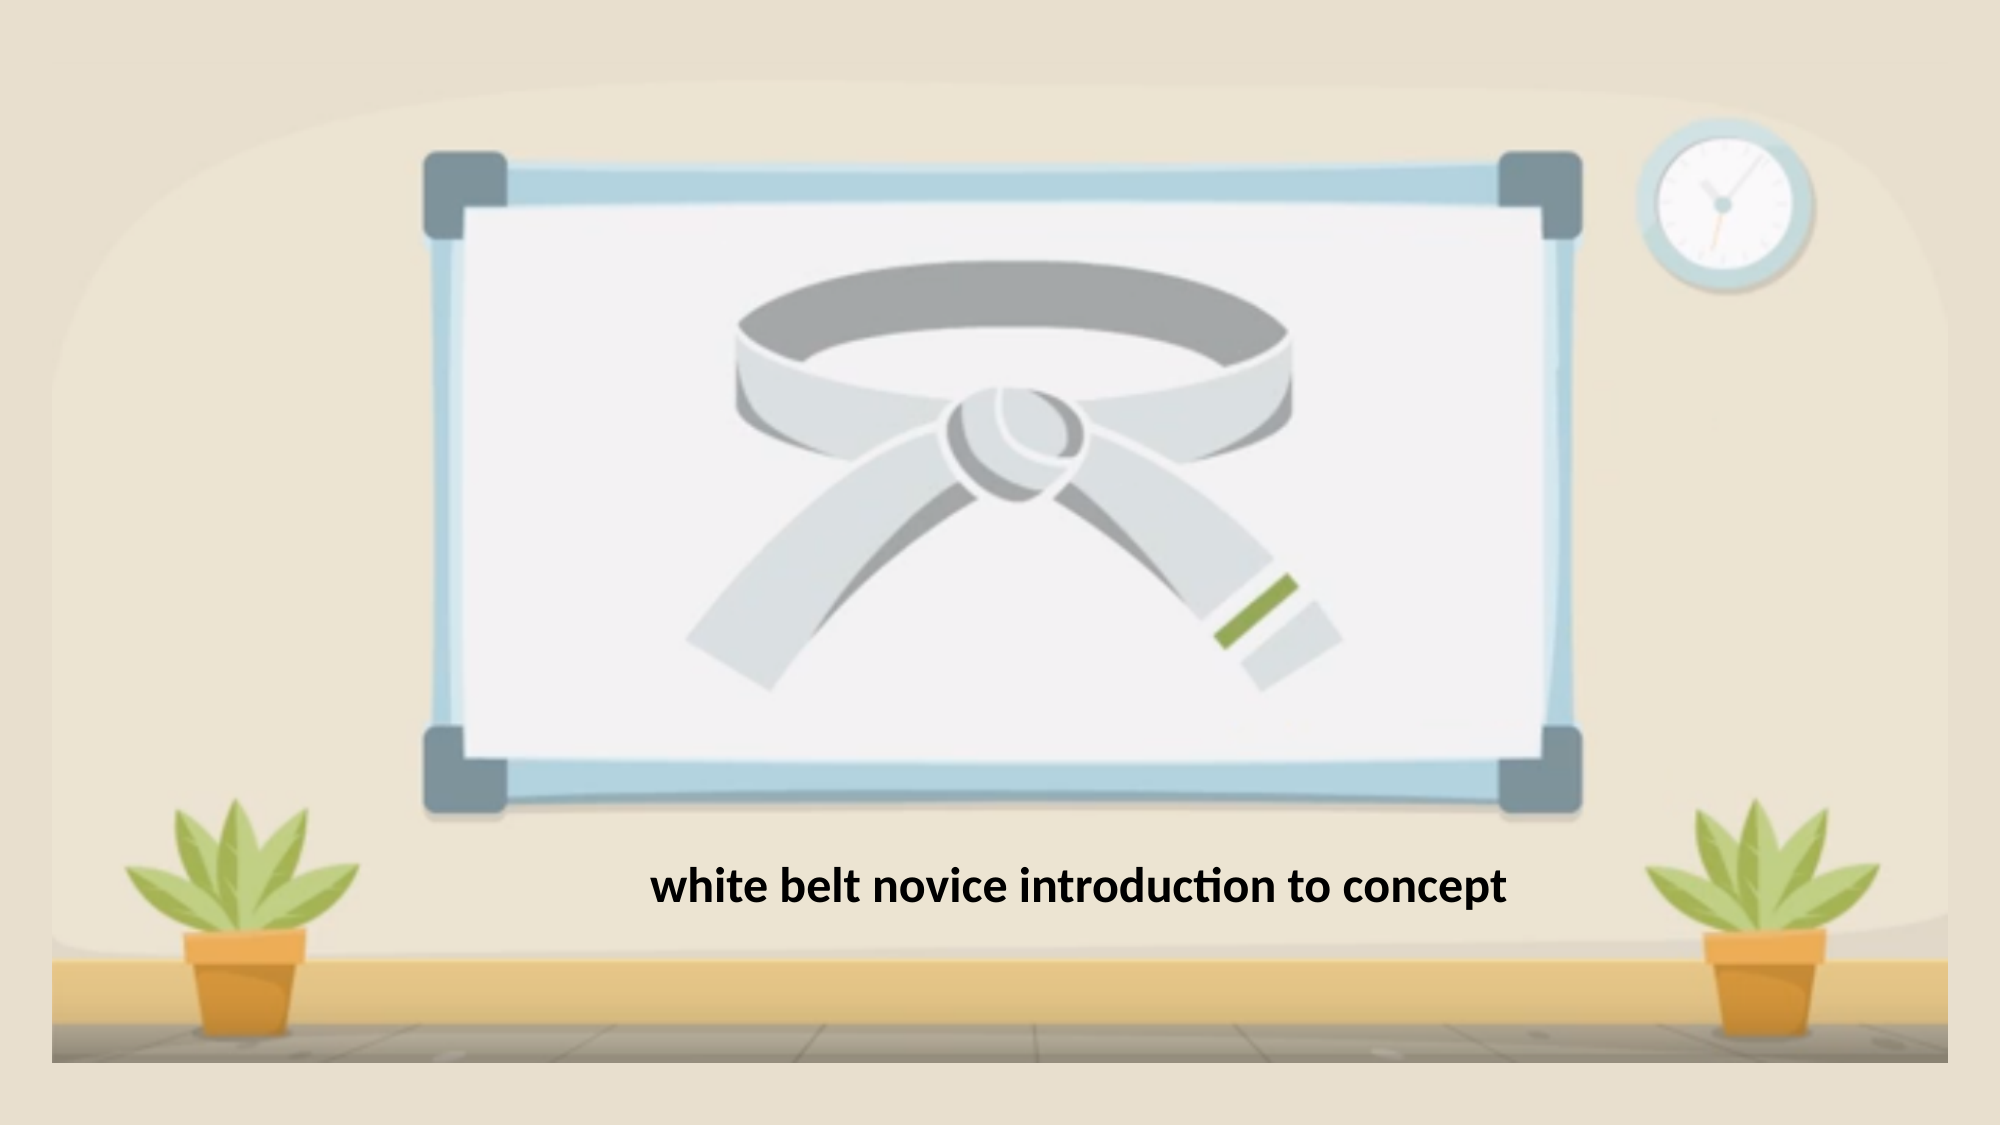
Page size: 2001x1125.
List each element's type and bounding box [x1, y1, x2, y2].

picture [52, 62, 1948, 1063]
